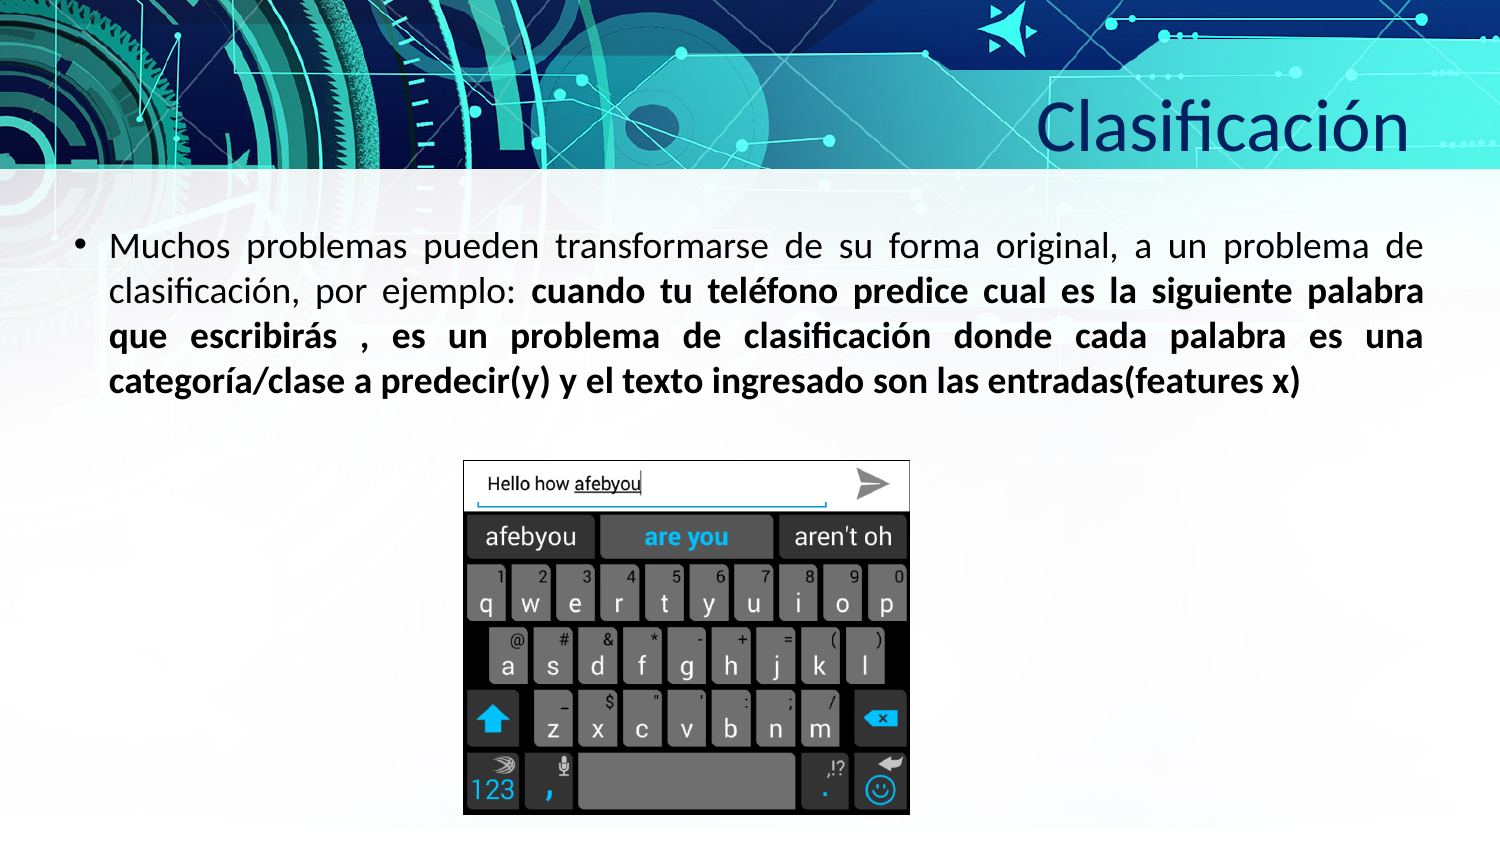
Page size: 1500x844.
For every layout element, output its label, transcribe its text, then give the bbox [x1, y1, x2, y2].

picture [0, 0, 1500, 844]
text_box Muchos problemas pueden transformarse de su forma original, a un problema de clasificación, por ejemplo: cuando tu teléfono predice cual es la siguiente palabra que escribirás , es un problema de clasificación donde cada palabra es una categoría/clase a predecir(y) y el texto ingresado son las entradas(features x) [73, 221, 1426, 797]
text_box Clasificación [73, 71, 1426, 171]
